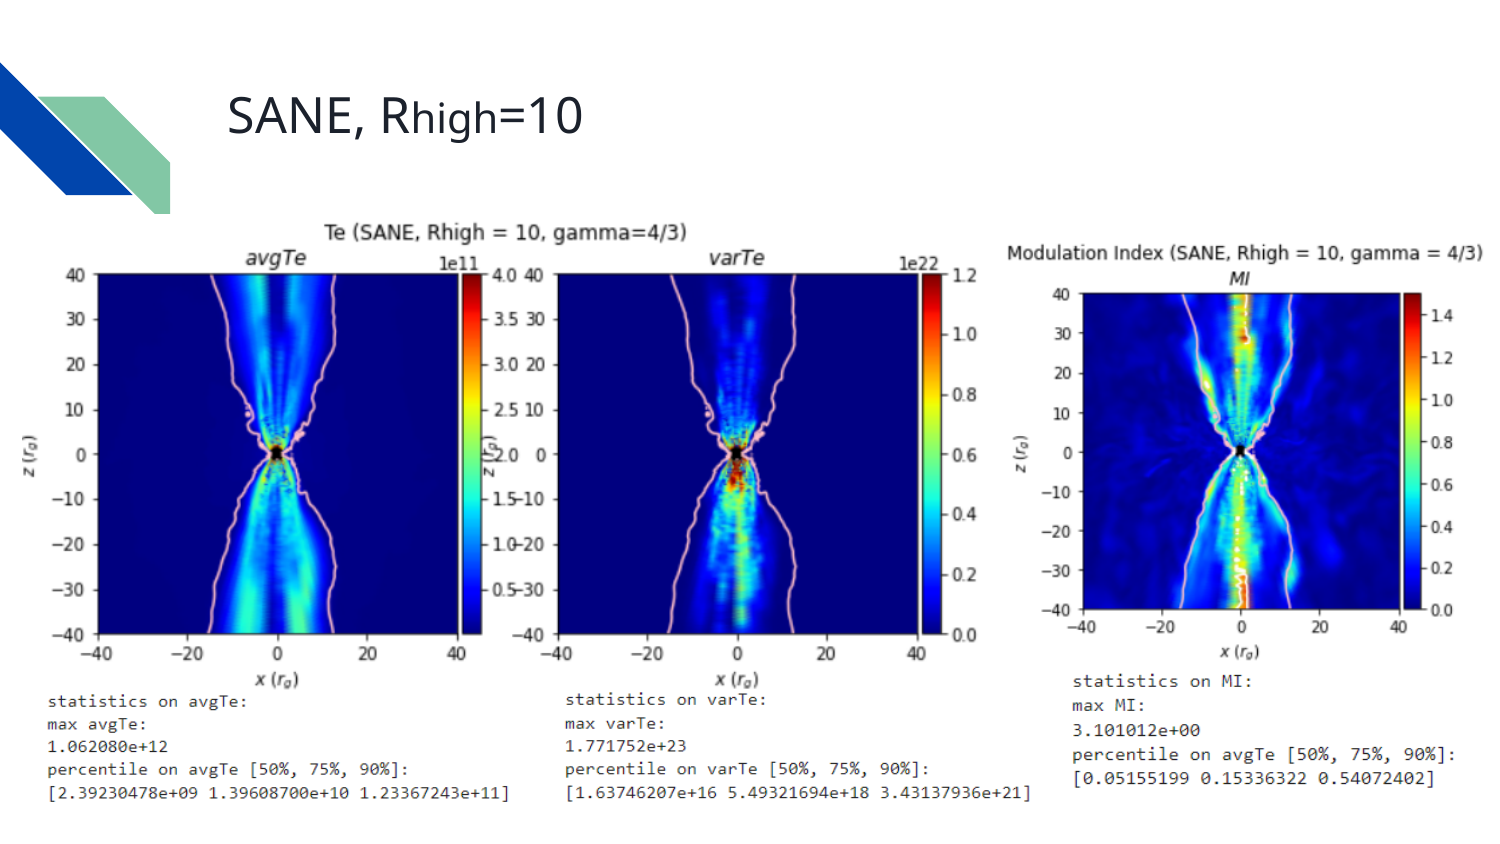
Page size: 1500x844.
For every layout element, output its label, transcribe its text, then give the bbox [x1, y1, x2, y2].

title SANE, Rhigh=10 [212, 64, 1368, 215]
picture [22, 214, 1492, 814]
